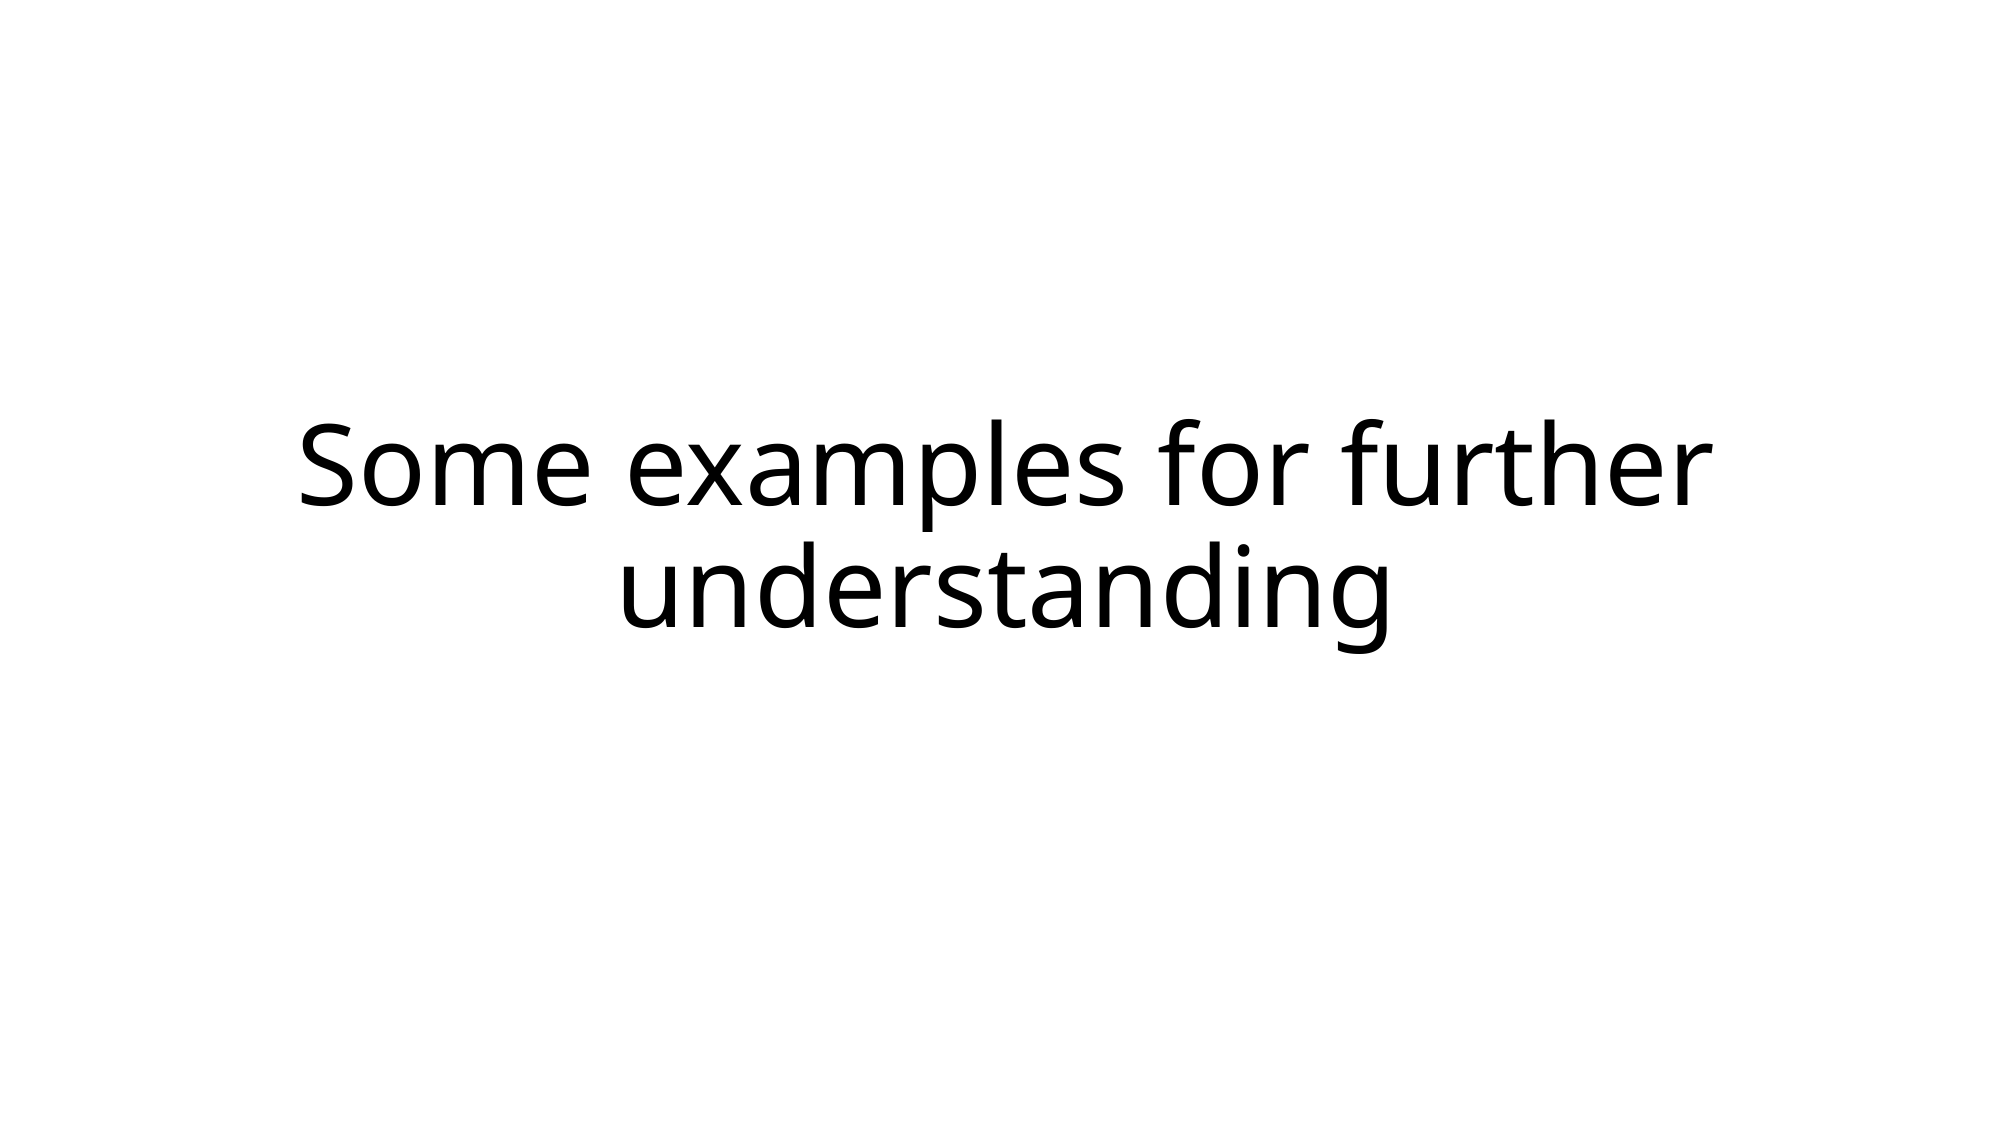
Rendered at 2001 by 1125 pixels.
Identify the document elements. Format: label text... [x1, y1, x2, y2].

title Some examples for further understanding [143, 421, 1869, 639]
